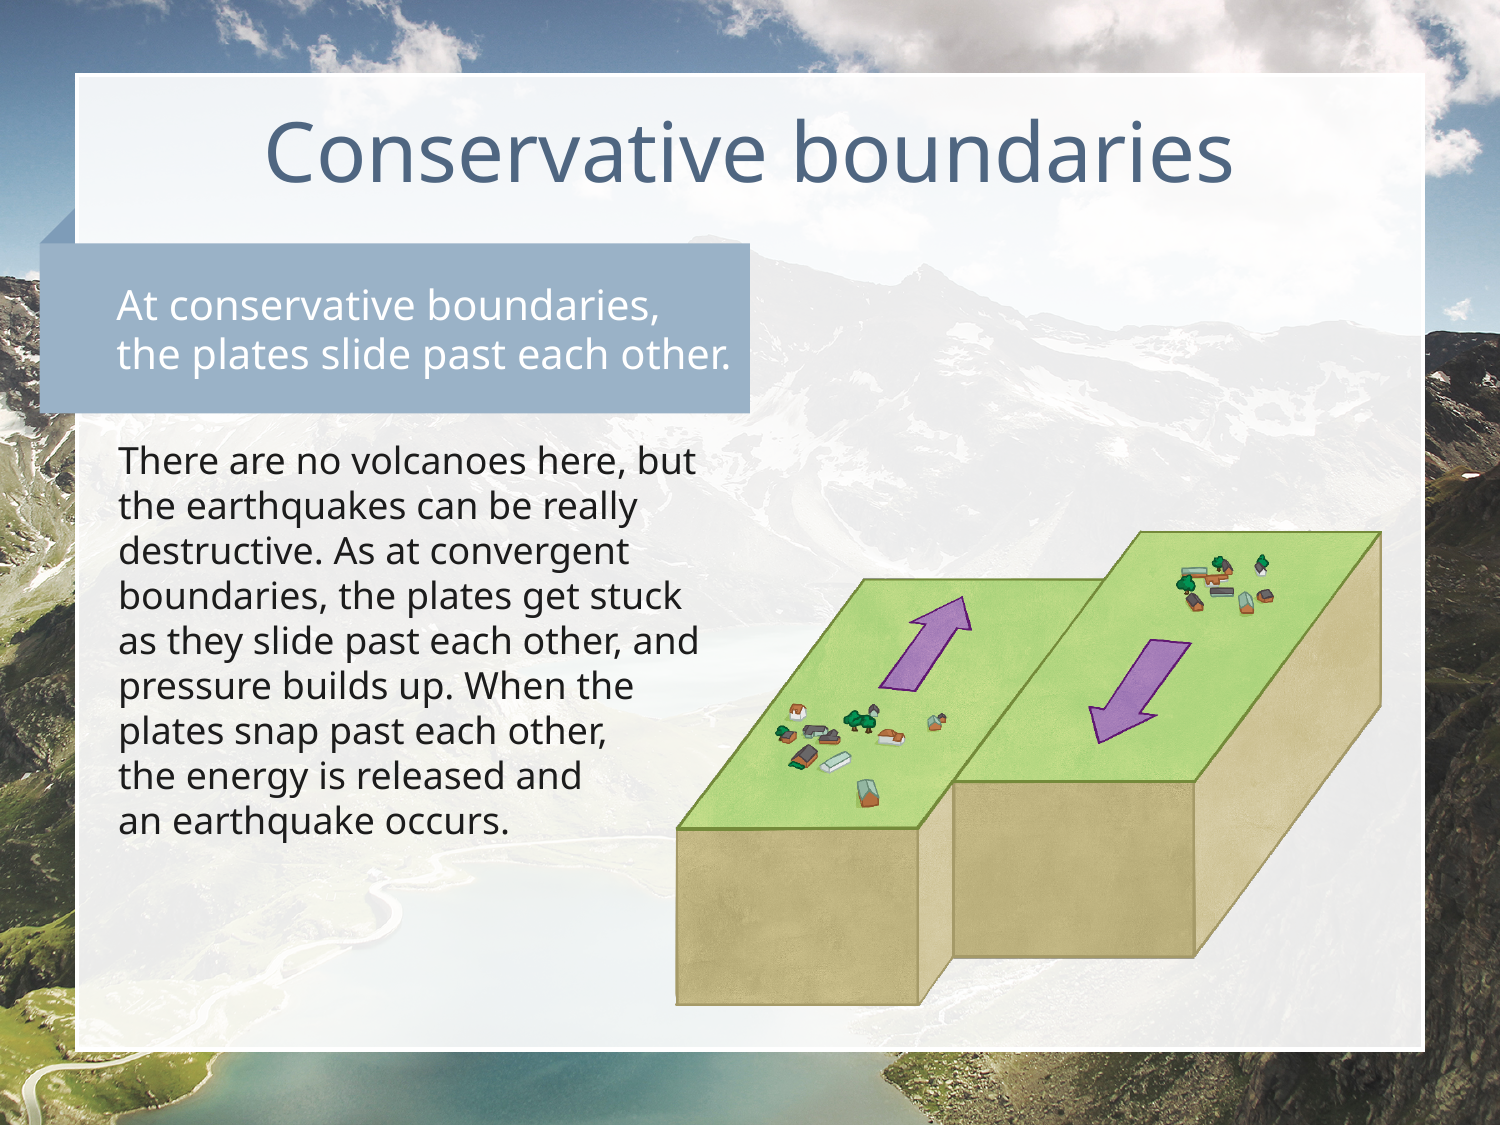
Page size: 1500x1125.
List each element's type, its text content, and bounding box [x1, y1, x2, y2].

title Conservative boundaries [76, 75, 1424, 233]
list There are no volcanoes here, but the earthquakes can be really destructive. As at convergent boundaries, the plates get stuck as they slide past each other, and pressure builds up. When the plates snap past each other, the energy is released and an earthquake occurs. [76, 414, 750, 1053]
picture [0, 0, 1500, 1125]
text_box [39, 218, 750, 414]
